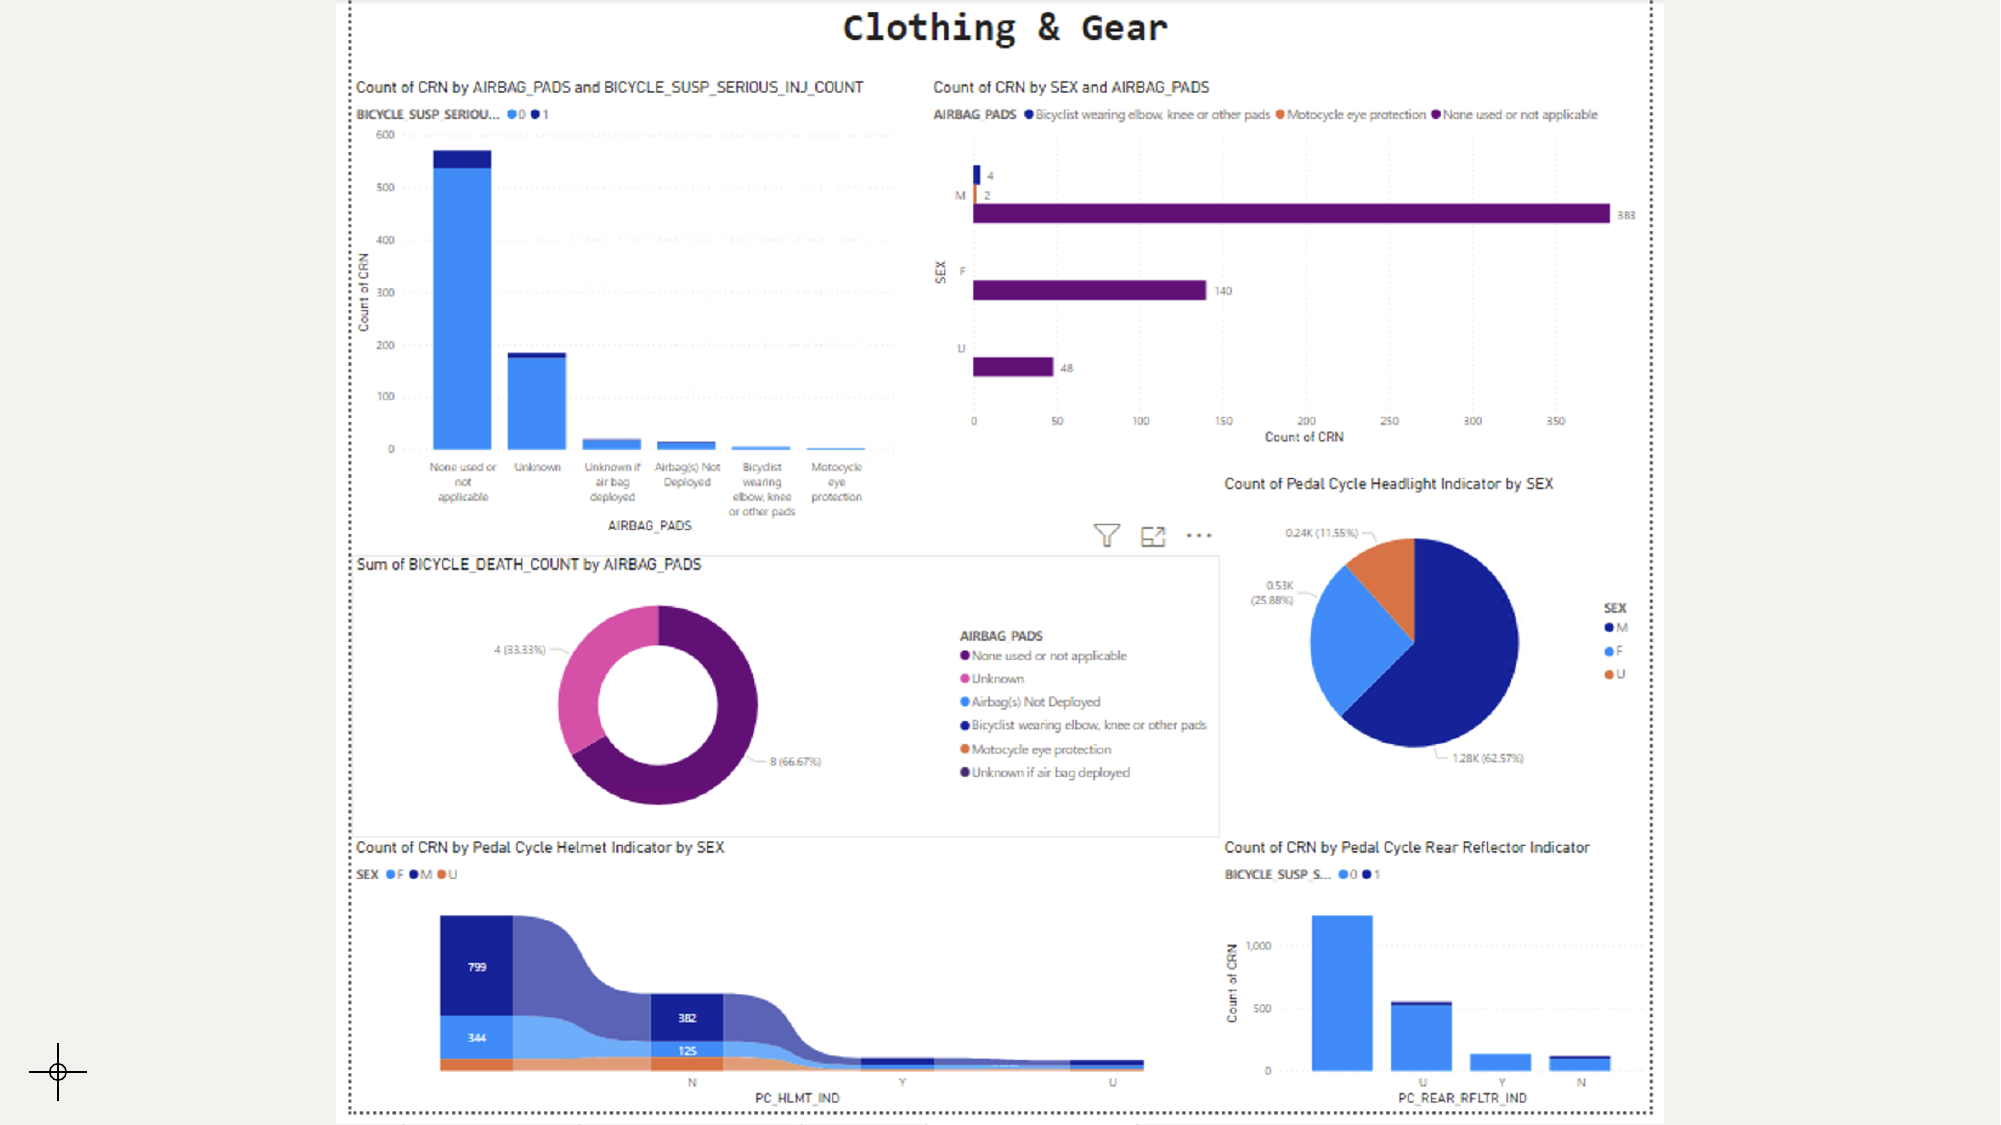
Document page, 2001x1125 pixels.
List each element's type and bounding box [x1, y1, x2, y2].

picture [336, 0, 1664, 1125]
